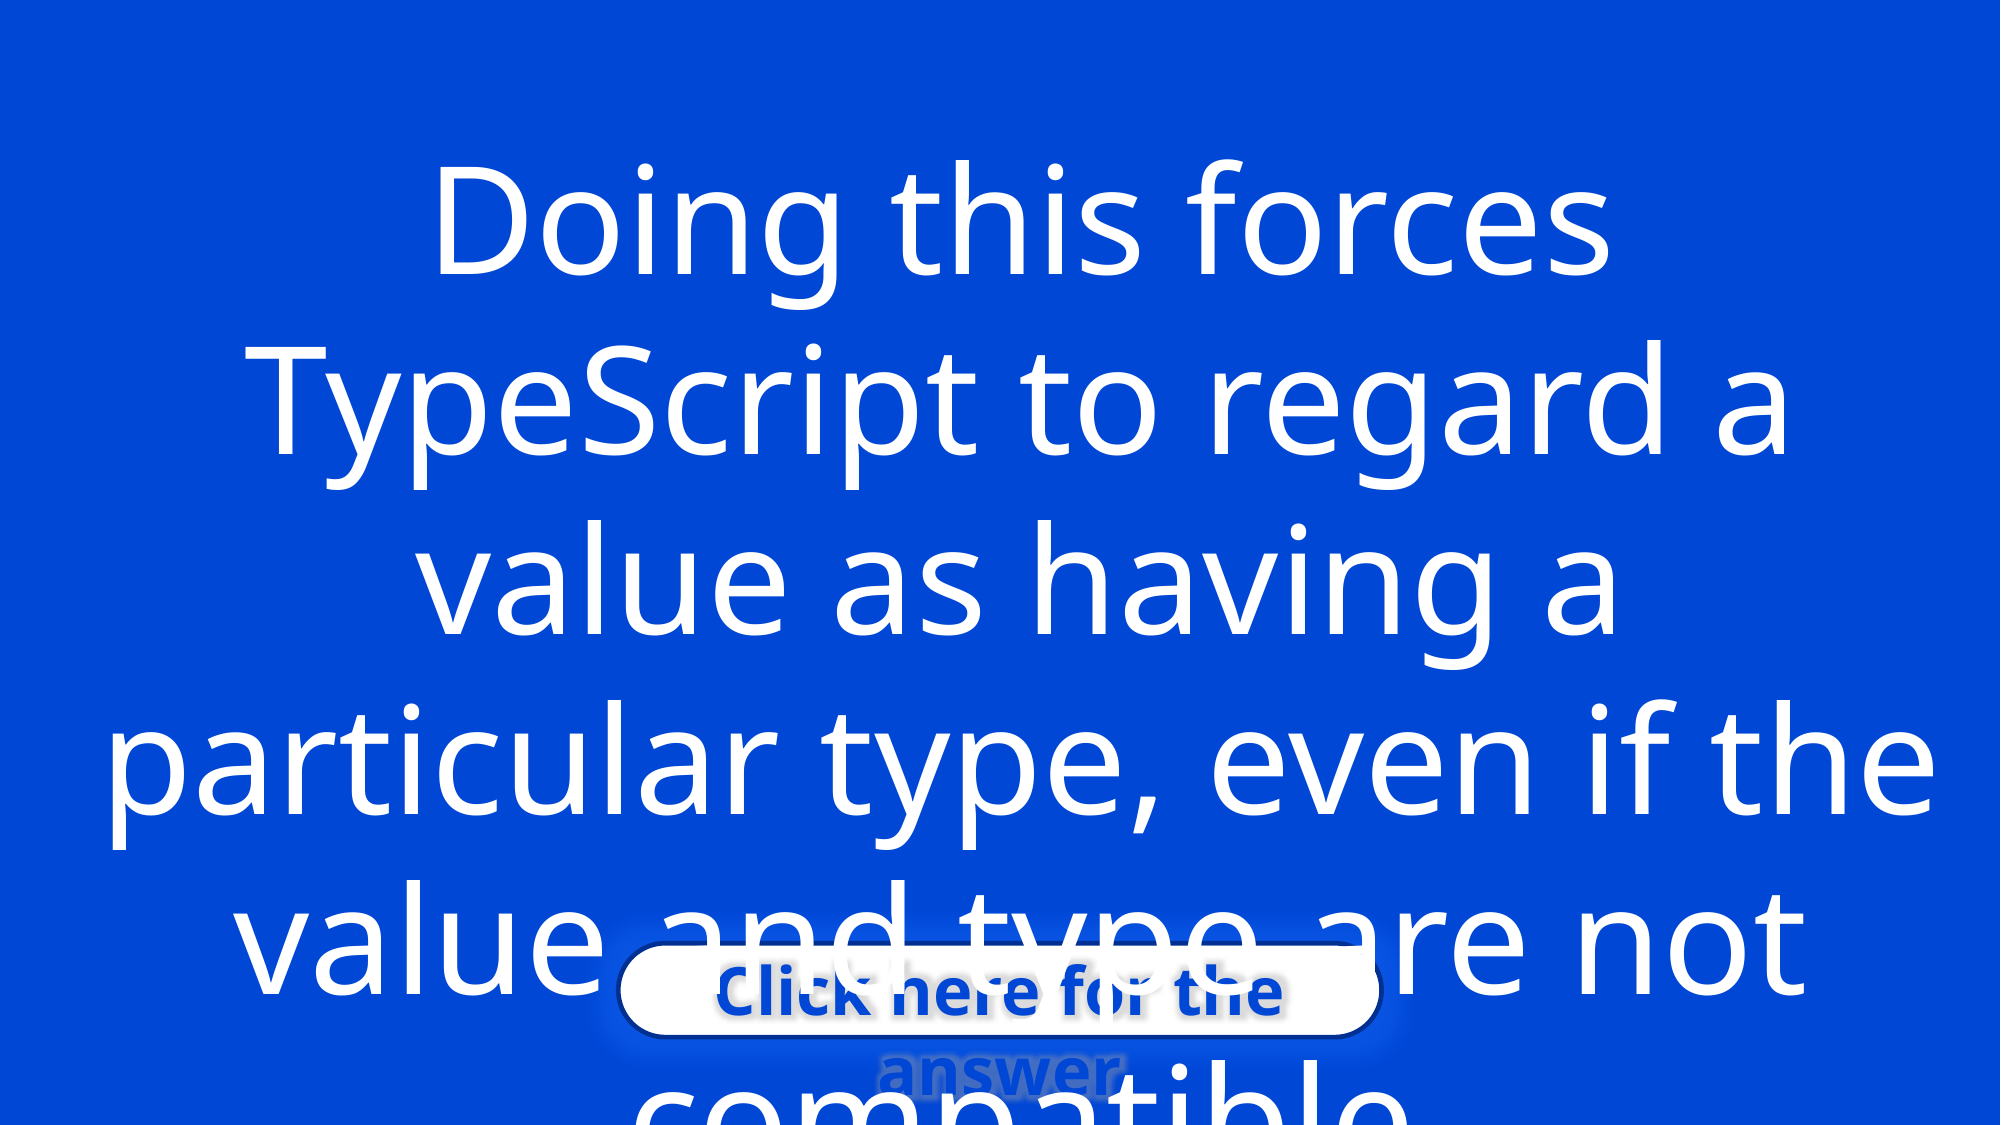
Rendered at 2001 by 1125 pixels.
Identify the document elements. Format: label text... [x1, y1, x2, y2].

text_box Doing this forces TypeScript to regard a value as having a particular type, even if the value and type are not compatible [71, 117, 1971, 1125]
